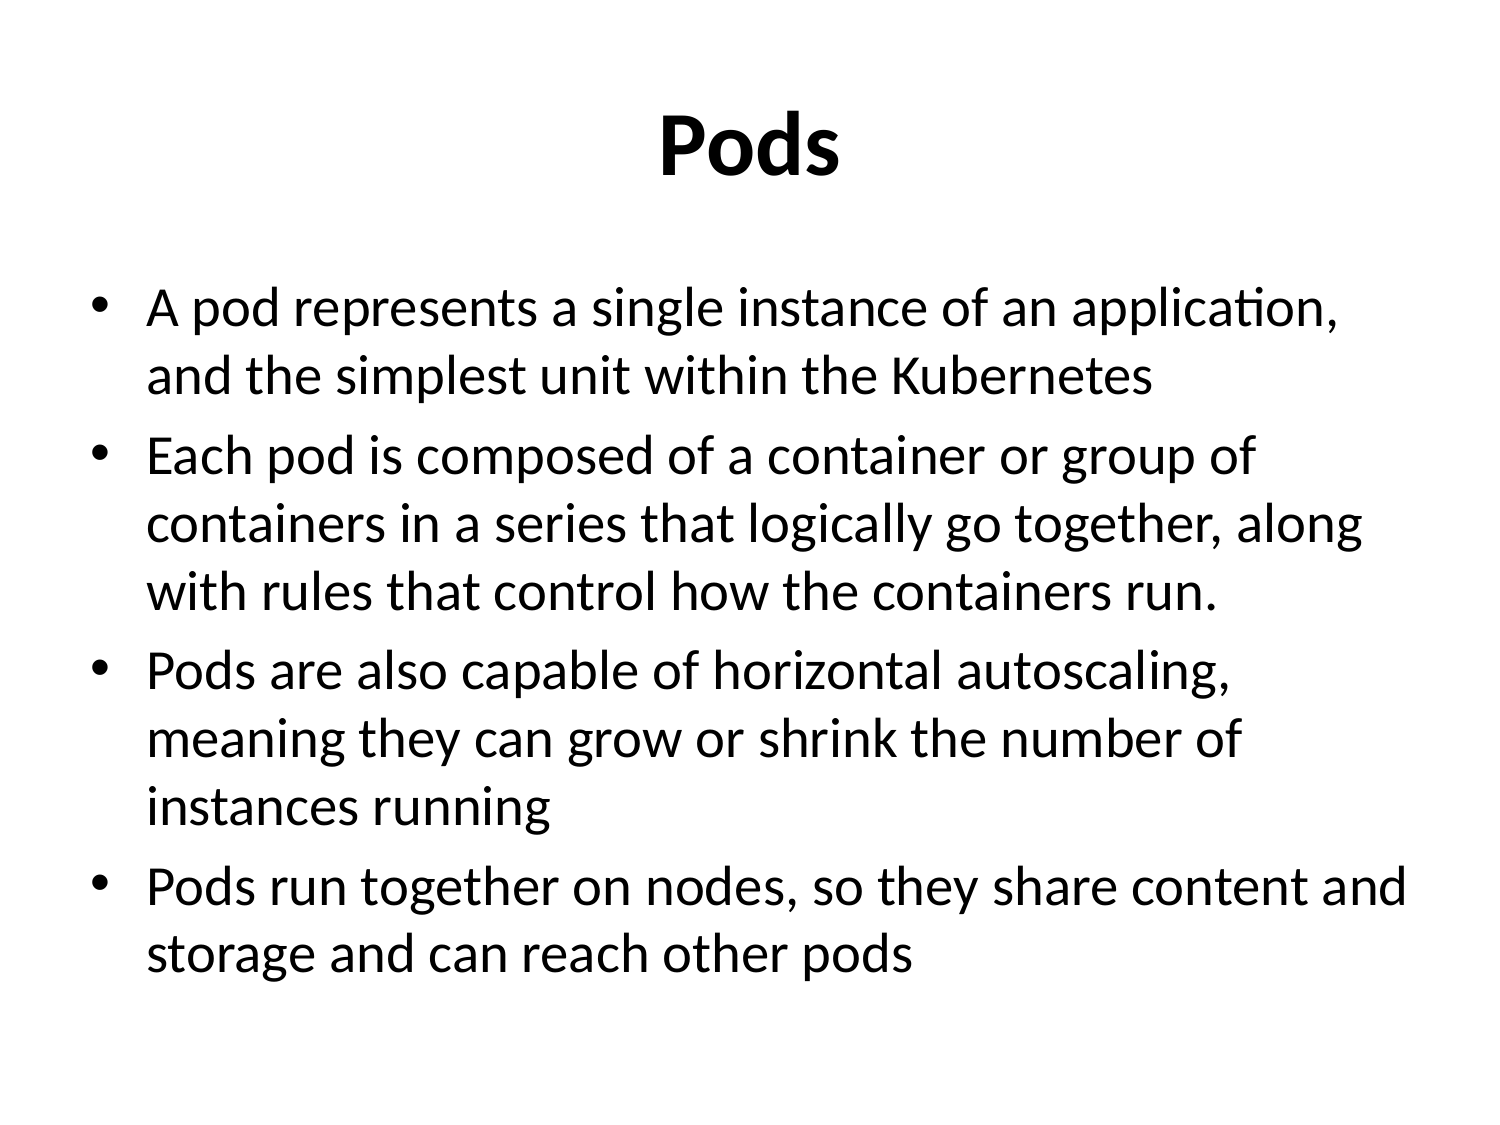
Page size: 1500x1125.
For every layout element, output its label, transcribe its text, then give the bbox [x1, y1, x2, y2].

list A pod represents a single instance of an application, and the simplest unit within the Kubernetes Each pod is composed of a container or group of containers in a series that logically go together, along with rules that control how the containers run. Pods are also capable of horizontal autoscaling, meaning they can grow or shrink the number of instances running Pods run together on nodes, so they share content and storage and can reach other pods [75, 262, 1425, 1005]
title Pods [75, 45, 1425, 233]
